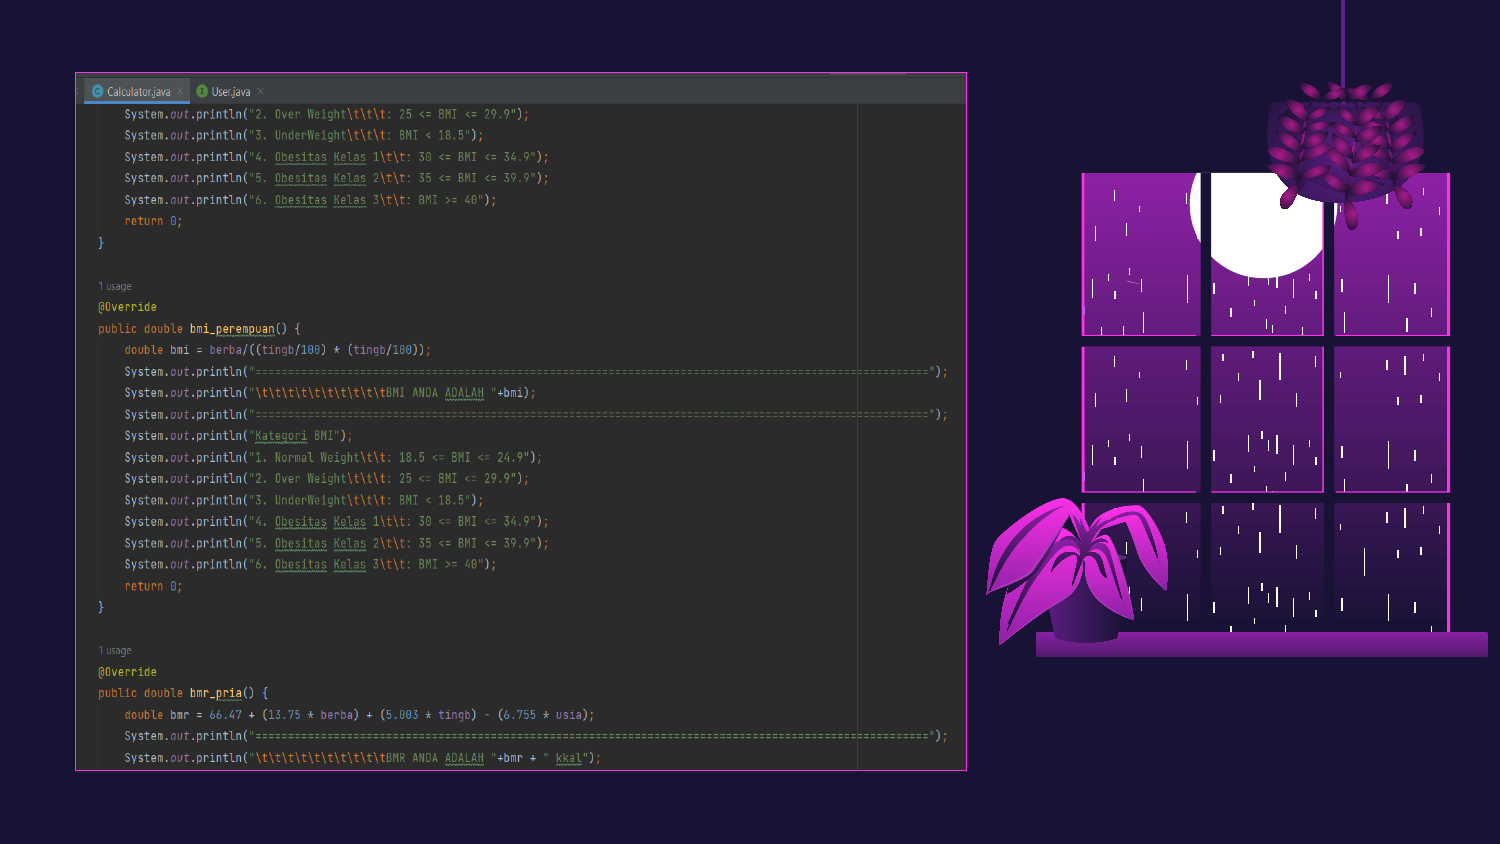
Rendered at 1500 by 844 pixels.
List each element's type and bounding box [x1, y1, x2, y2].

text_box [1072, 172, 1458, 643]
picture [74, 72, 968, 772]
text_box [1241, 0, 1451, 240]
text_box [1036, 632, 1488, 657]
text_box [984, 494, 1171, 646]
